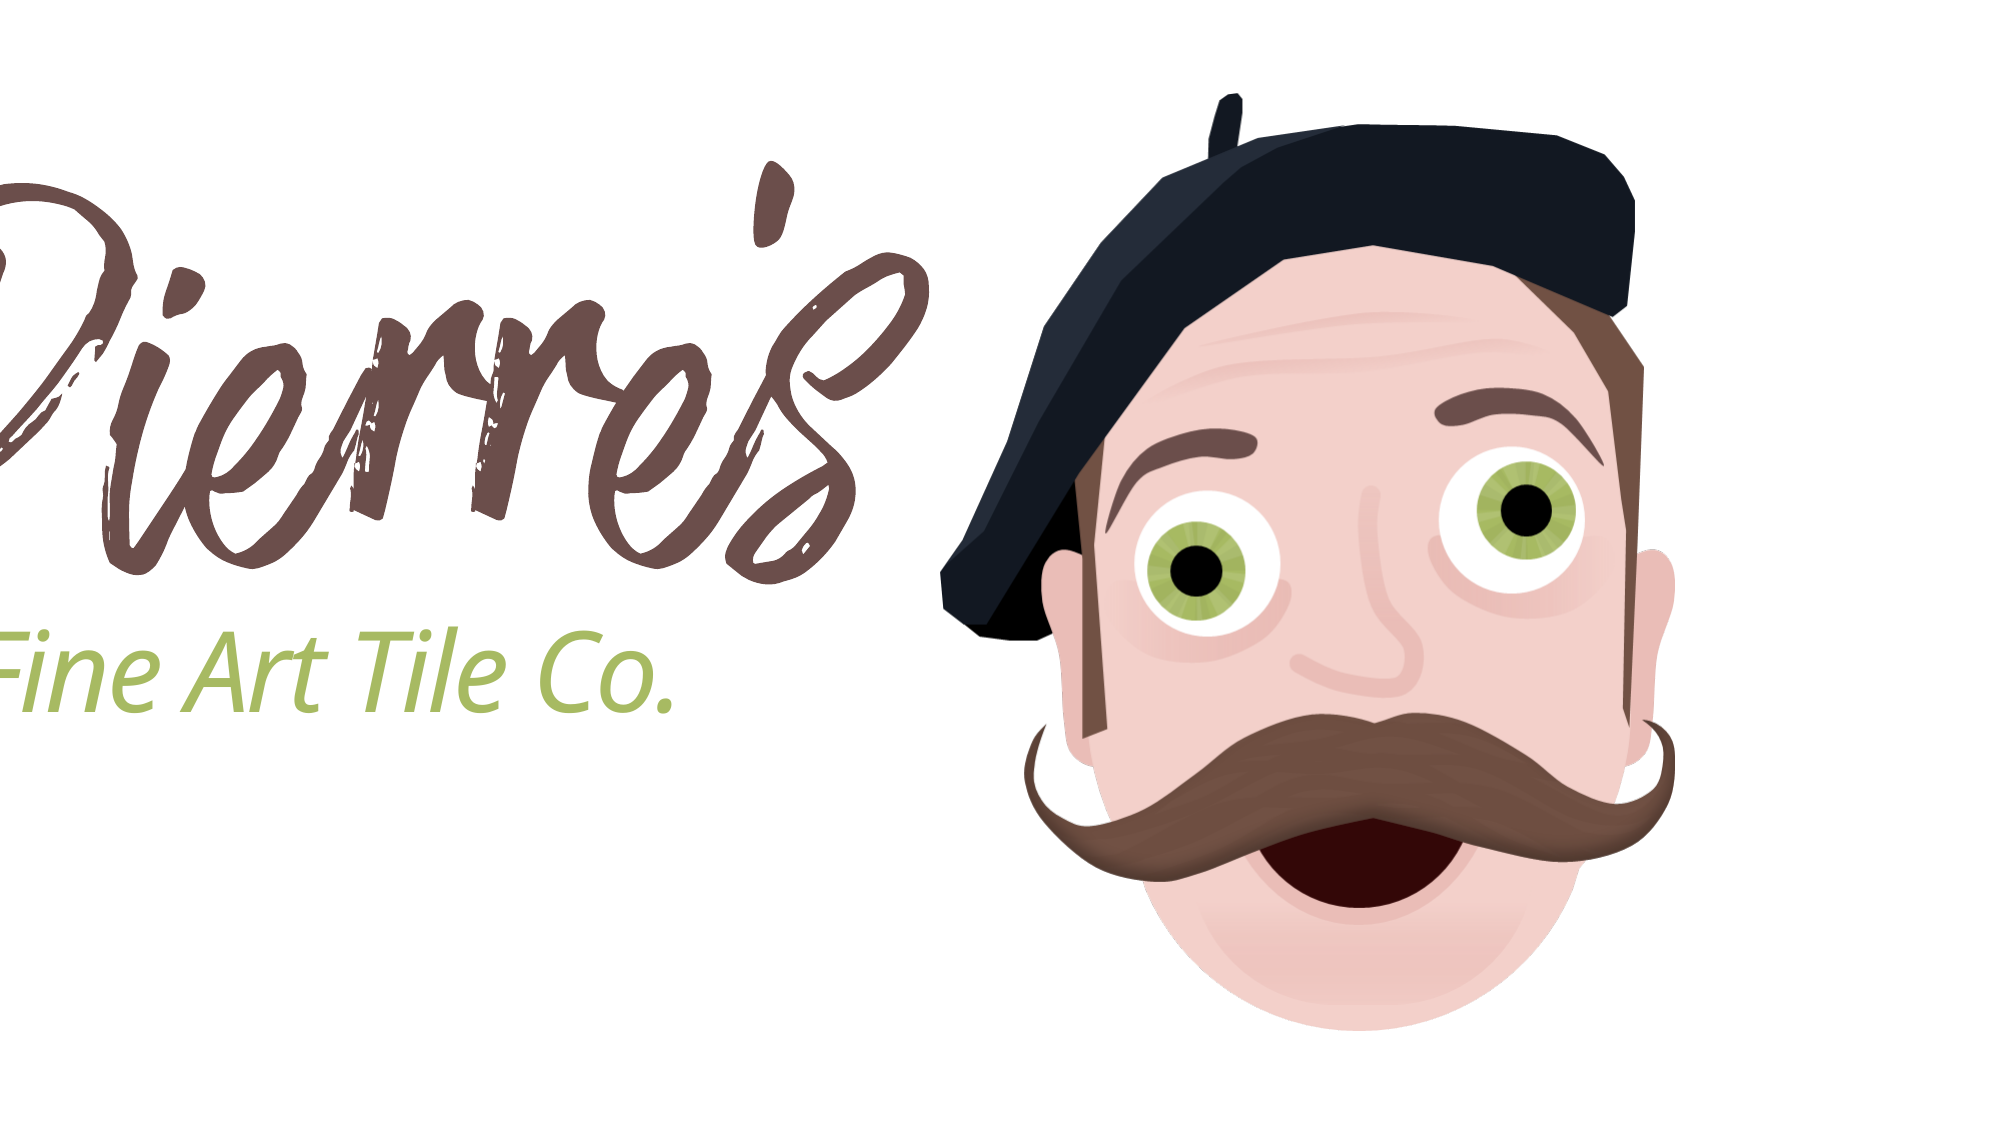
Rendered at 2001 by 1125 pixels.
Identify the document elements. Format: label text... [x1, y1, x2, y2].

text_box Fine Art Tile Co. [0, 592, 881, 743]
text_box [100, 252, 881, 586]
text_box [752, 159, 796, 249]
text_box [881, 93, 1819, 1031]
text_box [0, 181, 139, 468]
